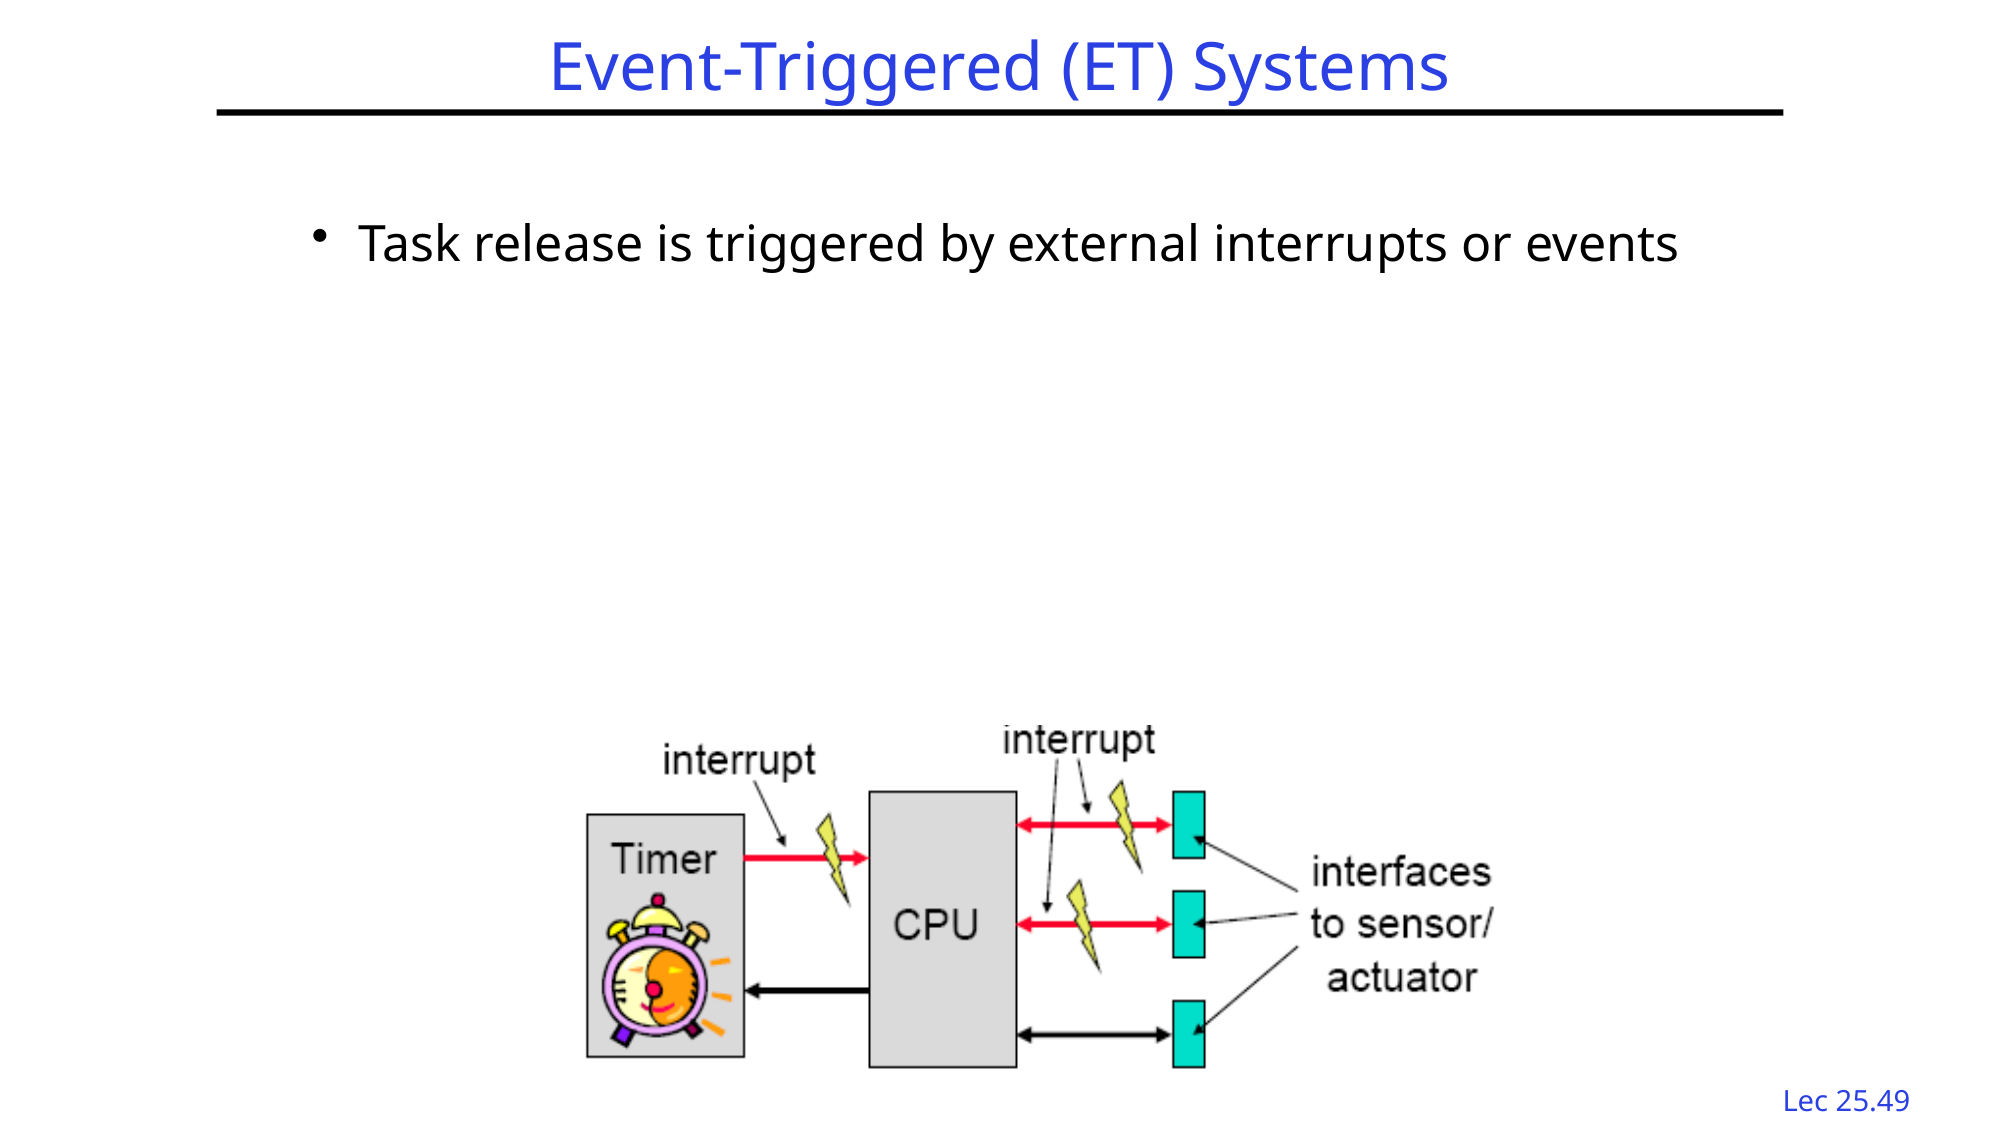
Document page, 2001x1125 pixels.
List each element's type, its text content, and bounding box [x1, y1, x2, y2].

list Task release is triggered by external interrupts or events [296, 210, 1704, 750]
picture [577, 725, 1502, 1076]
title Event-Triggered (ET) Systems [216, 24, 1784, 113]
